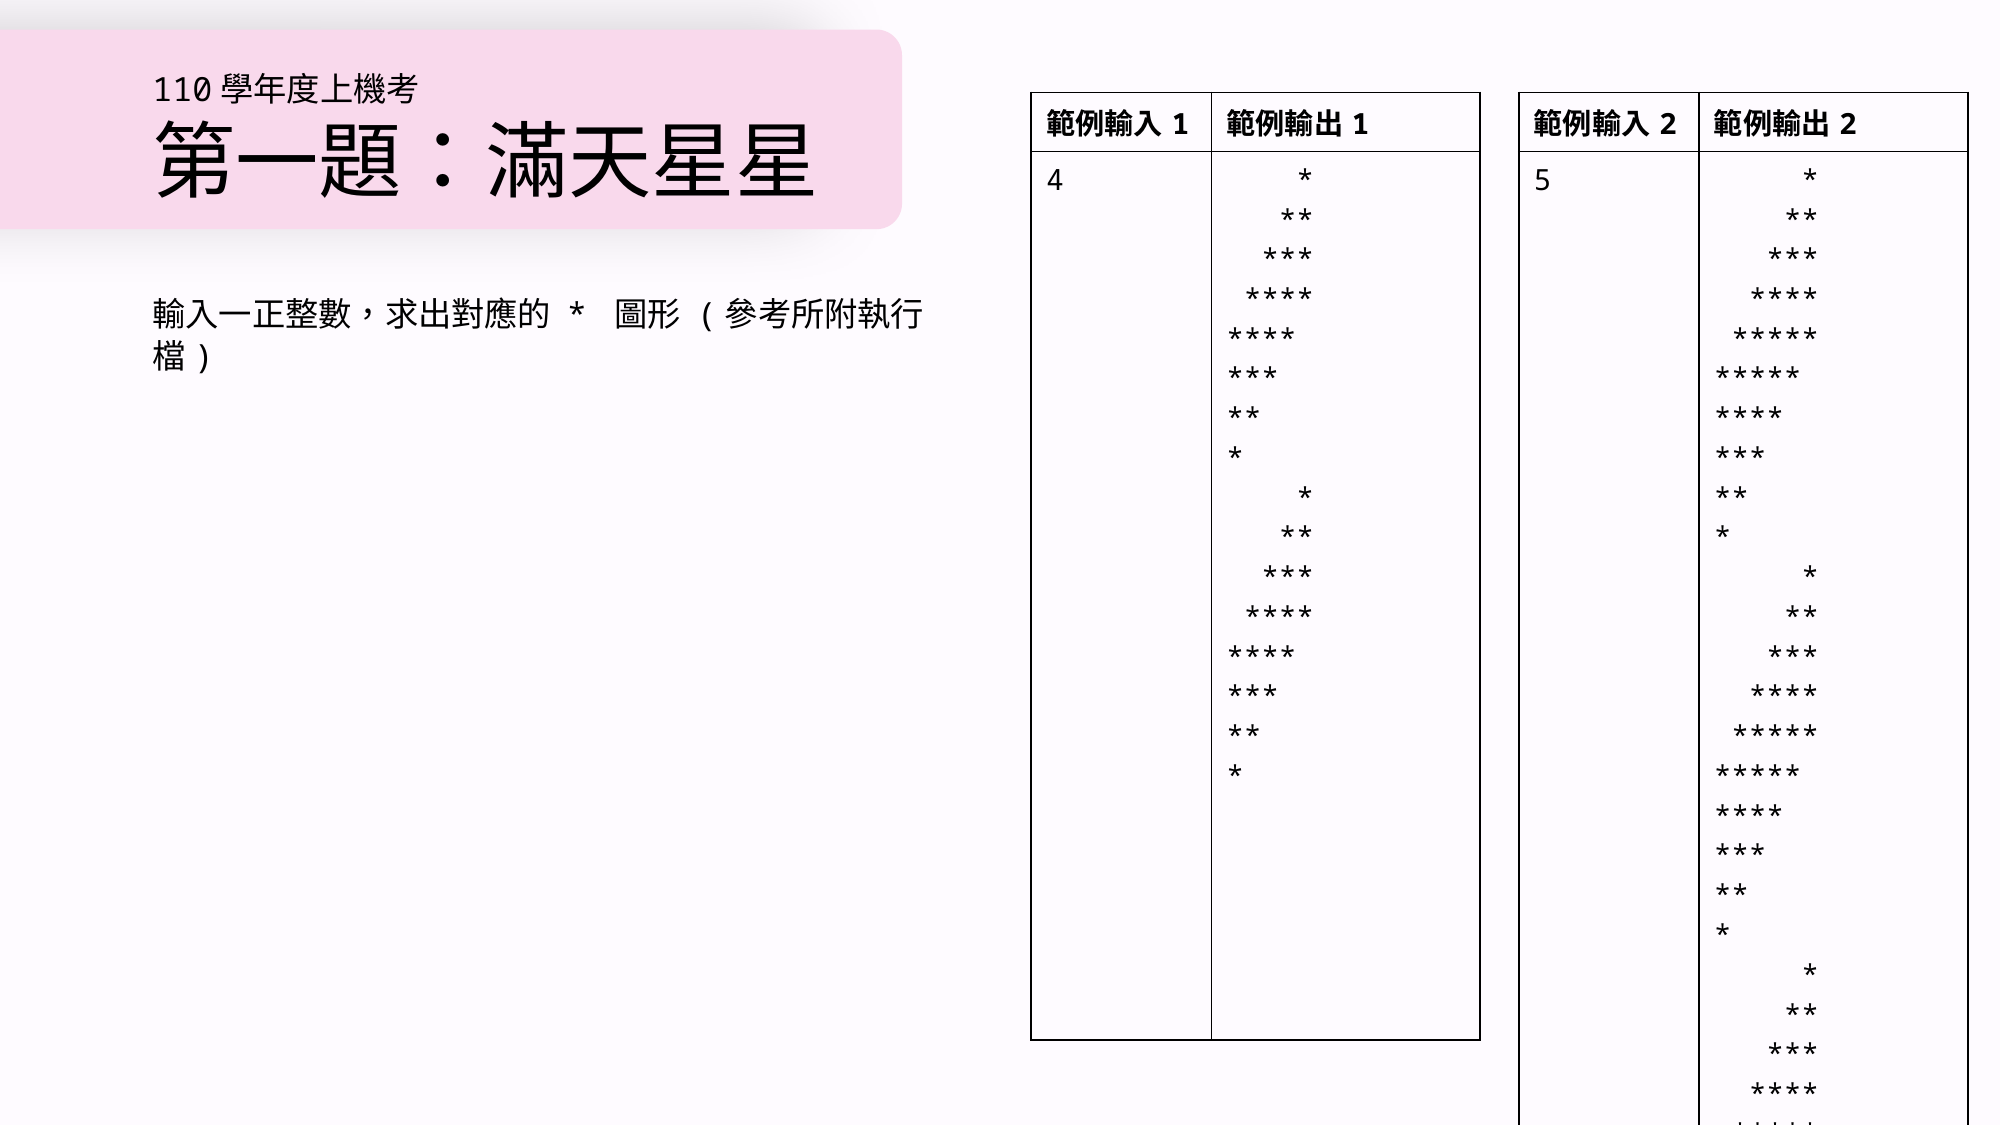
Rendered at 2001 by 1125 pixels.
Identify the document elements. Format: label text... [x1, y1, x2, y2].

table_cell * ** *** **** ***** ***** **** *** ** * * ** *** **** ***** ***** **** *** ** * * ** *** **** ***** [1700, 152, 1967, 1125]
table_header 範例輸出1 [1212, 93, 1479, 151]
table_header 範例輸入1 [1032, 93, 1211, 151]
title 110學年度上機考 第一題：滿天星星 [137, 59, 1863, 217]
table_cell * ** *** **** **** *** ** * * ** *** **** **** *** ** * [1212, 152, 1479, 1039]
text_box [0, 28, 904, 231]
list 輸入一正整數，求出對應的 * 圖形 (參考所附執行檔) [137, 284, 993, 1014]
table_cell 5 [1520, 152, 1698, 1125]
table_header 範例輸入2 [1520, 93, 1698, 151]
table_cell 4 [1032, 152, 1211, 1039]
table_header 範例輸出2 [1700, 93, 1967, 151]
